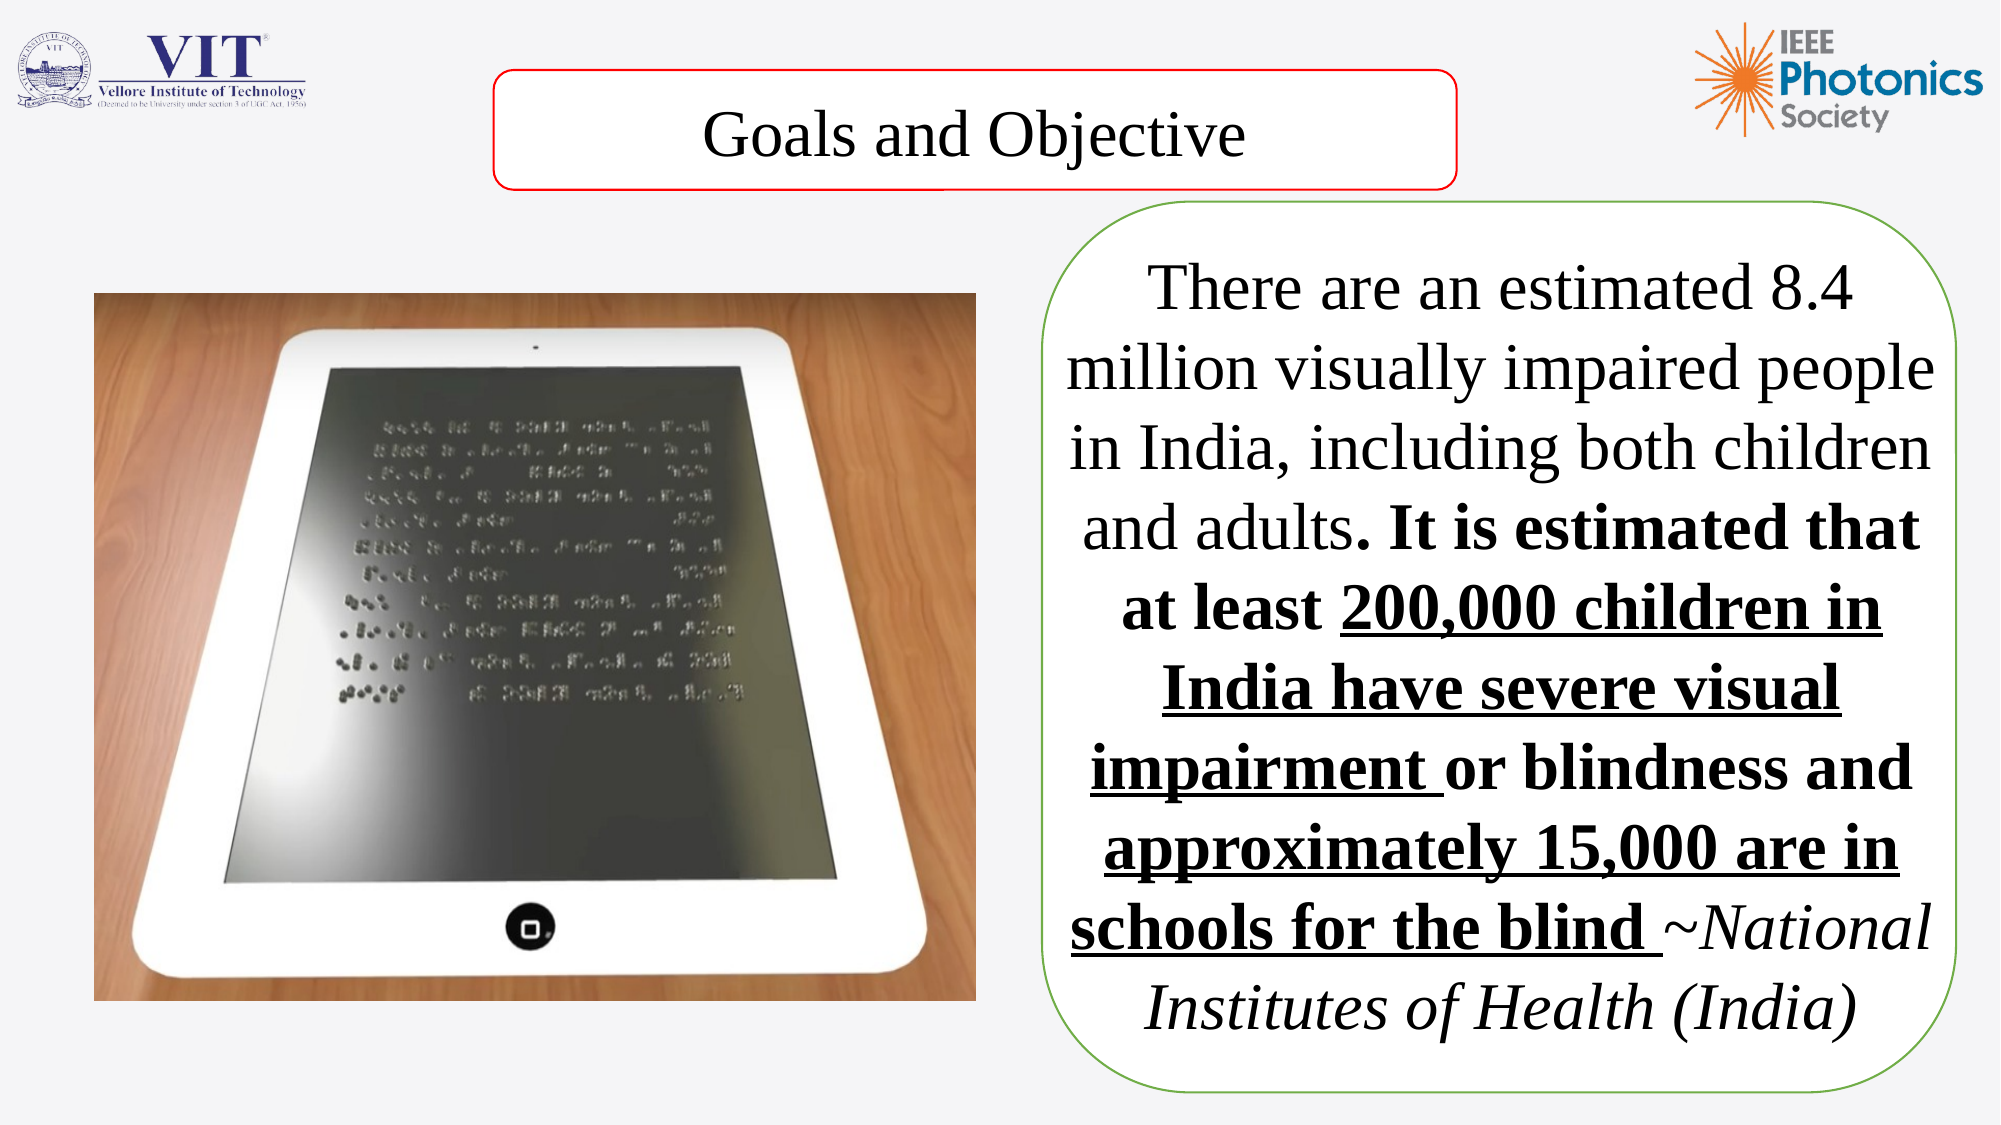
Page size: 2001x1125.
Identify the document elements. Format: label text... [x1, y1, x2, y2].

picture [11, 0, 312, 152]
text_box There are an estimated 8.4 million visually impaired people in India, including both children and adults. It is estimated that at least 200,000 children in India have severe visual impairment or blindness and approximately 15,000 are in schools for the blind ~National Institutes of Health (India) [1042, 235, 1962, 1050]
text_box [1085, 1050, 1913, 1094]
text_box Goals and Objective [493, 81, 1457, 177]
picture [94, 293, 976, 1001]
text_box [493, 177, 1457, 191]
picture [1688, 0, 1989, 163]
text_box [1095, 200, 1903, 235]
text_box [494, 68, 1456, 81]
